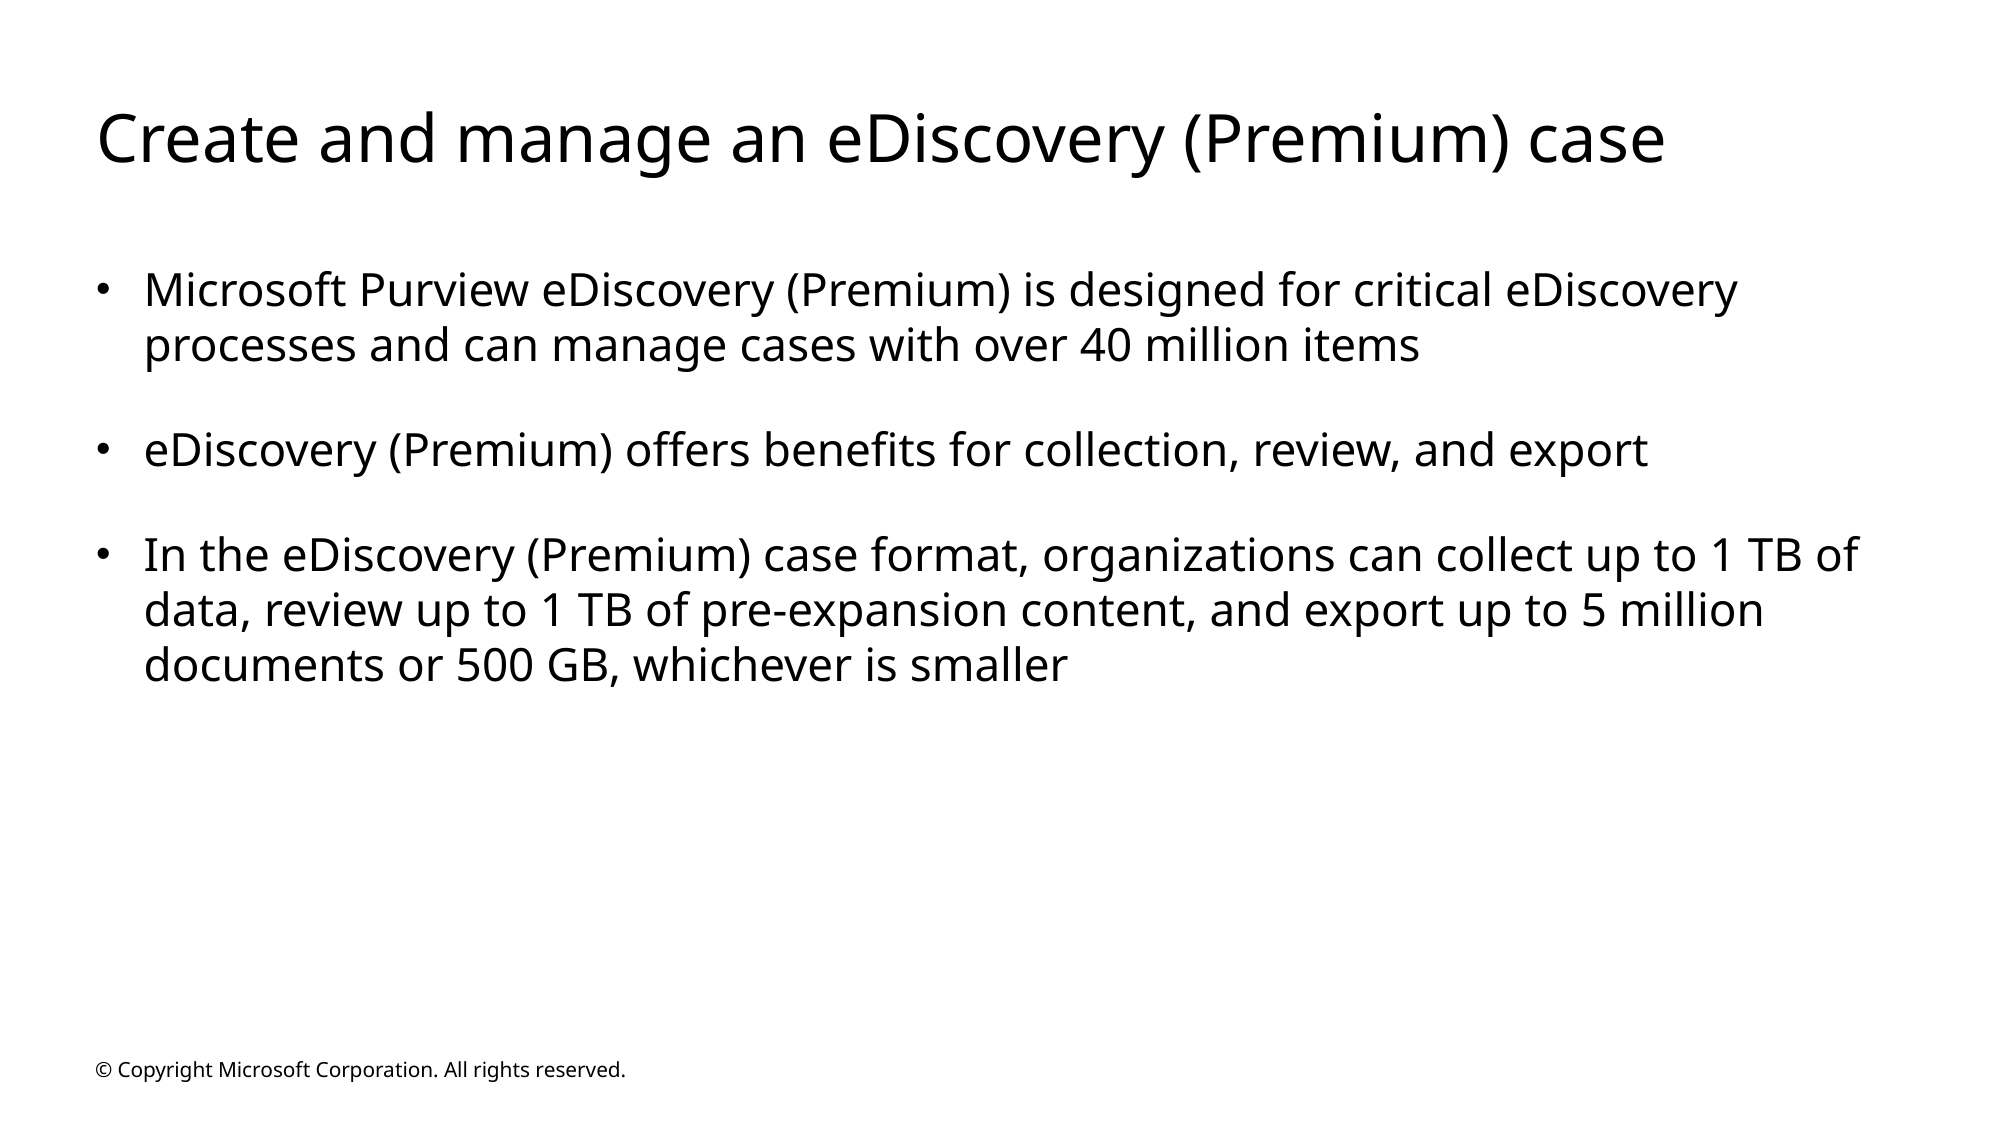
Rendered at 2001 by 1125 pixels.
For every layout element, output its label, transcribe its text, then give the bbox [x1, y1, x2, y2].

list Microsoft Purview eDiscovery (Premium) is designed for critical eDiscovery processes and can manage cases with over 40 million items eDiscovery (Premium) offers benefits for collection, review, and export In the eDiscovery (Premium) case format, organizations can collect up to 1 TB of data, review up to 1 TB of pre-expansion content, and export up to 5 million documents or 500 GB, whichever is smaller [96, 260, 1903, 696]
title Create and manage an eDiscovery (Premium) case [96, 96, 1904, 177]
